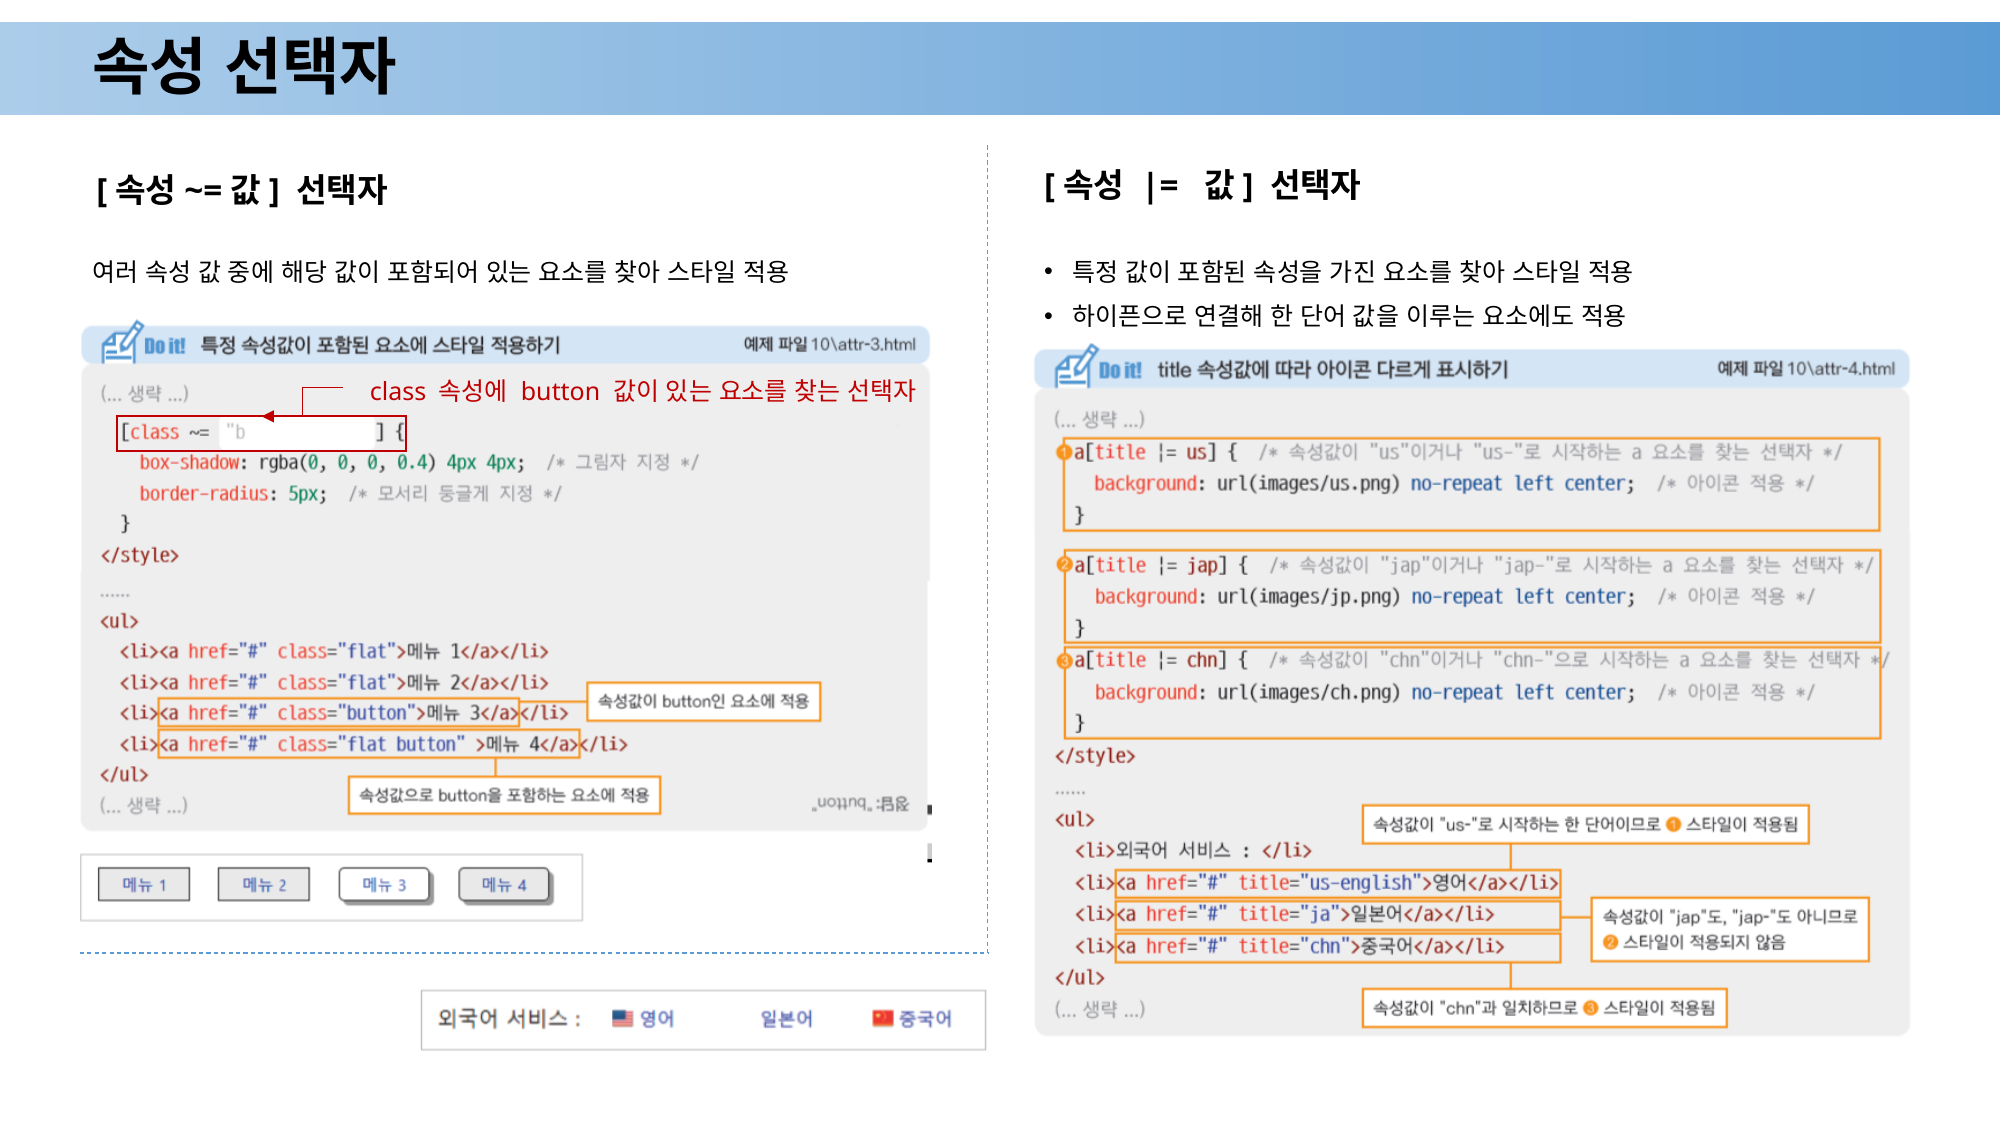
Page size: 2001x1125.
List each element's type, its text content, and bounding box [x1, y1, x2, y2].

text_box 여러 속성 값 중에 해당 값이 포함되어 있는 요소를 찾아 스타일 적용 [77, 233, 955, 294]
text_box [79, 315, 945, 924]
text_box 특정 값이 포함된 속성을 가진 요소를 찾아 스타일 적용 하이픈으로 연결해 한 단어 값을 이루는 요소에도 적용 [1029, 233, 1863, 339]
picture [1028, 343, 1922, 1048]
text_box [속성 |= 값] 선택자 [1029, 157, 1481, 212]
picture [411, 979, 1000, 1071]
title 속성 선택자 [77, 22, 1569, 116]
text_box [속성~=값] 선택자 [81, 161, 533, 217]
